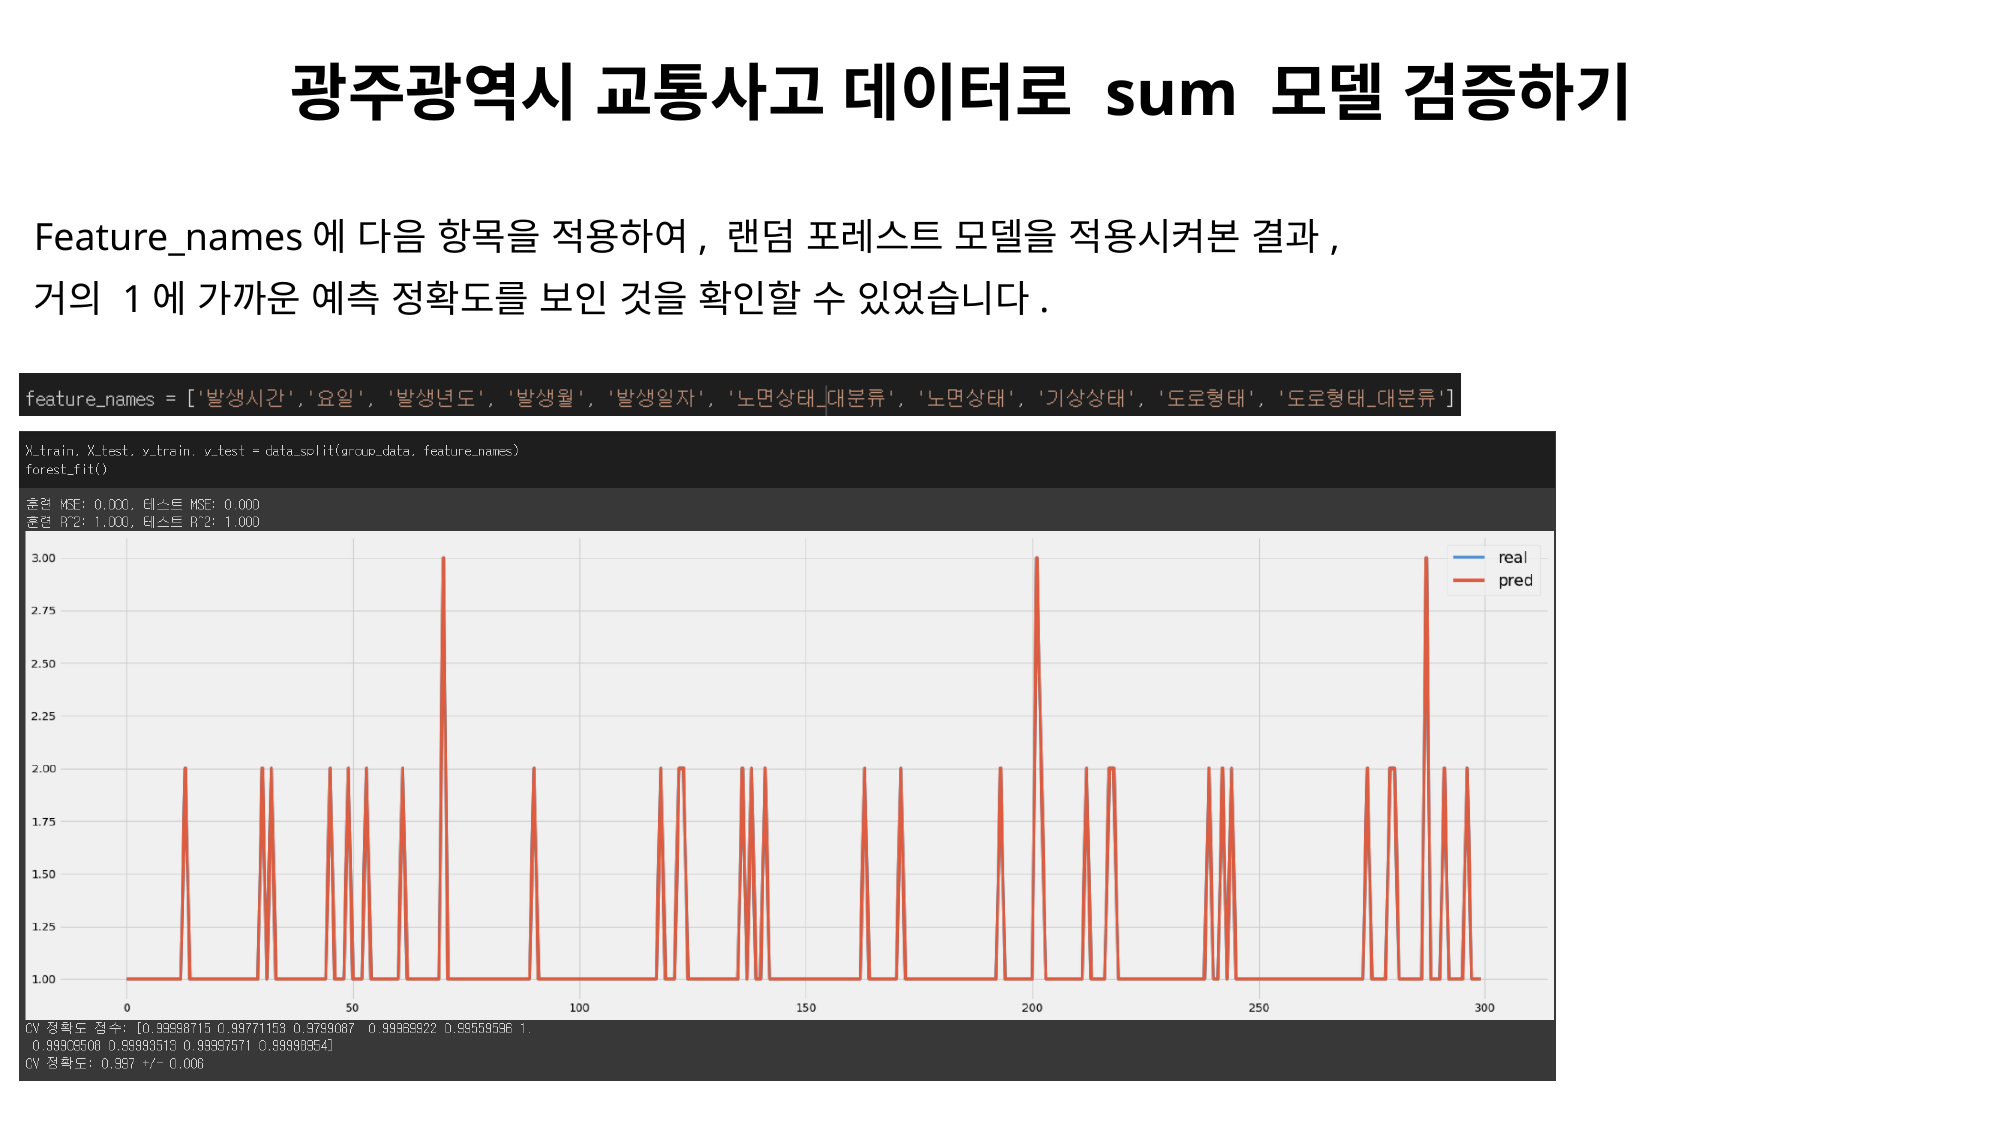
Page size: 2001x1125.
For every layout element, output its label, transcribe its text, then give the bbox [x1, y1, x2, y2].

picture [18, 373, 1461, 416]
text_box 광주광역시 교통사고 데이터로 sum 모델 검증하기 [0, 0, 1924, 137]
picture [18, 431, 1556, 1081]
subtitle Feature_names에 다음 항목을 적용하여, 랜덤 포레스트 모델을 적용시켜본 결과, 거의 1에 가까운 예측 정확도를 보인 것을 확인할 수 있었습니다. [19, 211, 1872, 954]
